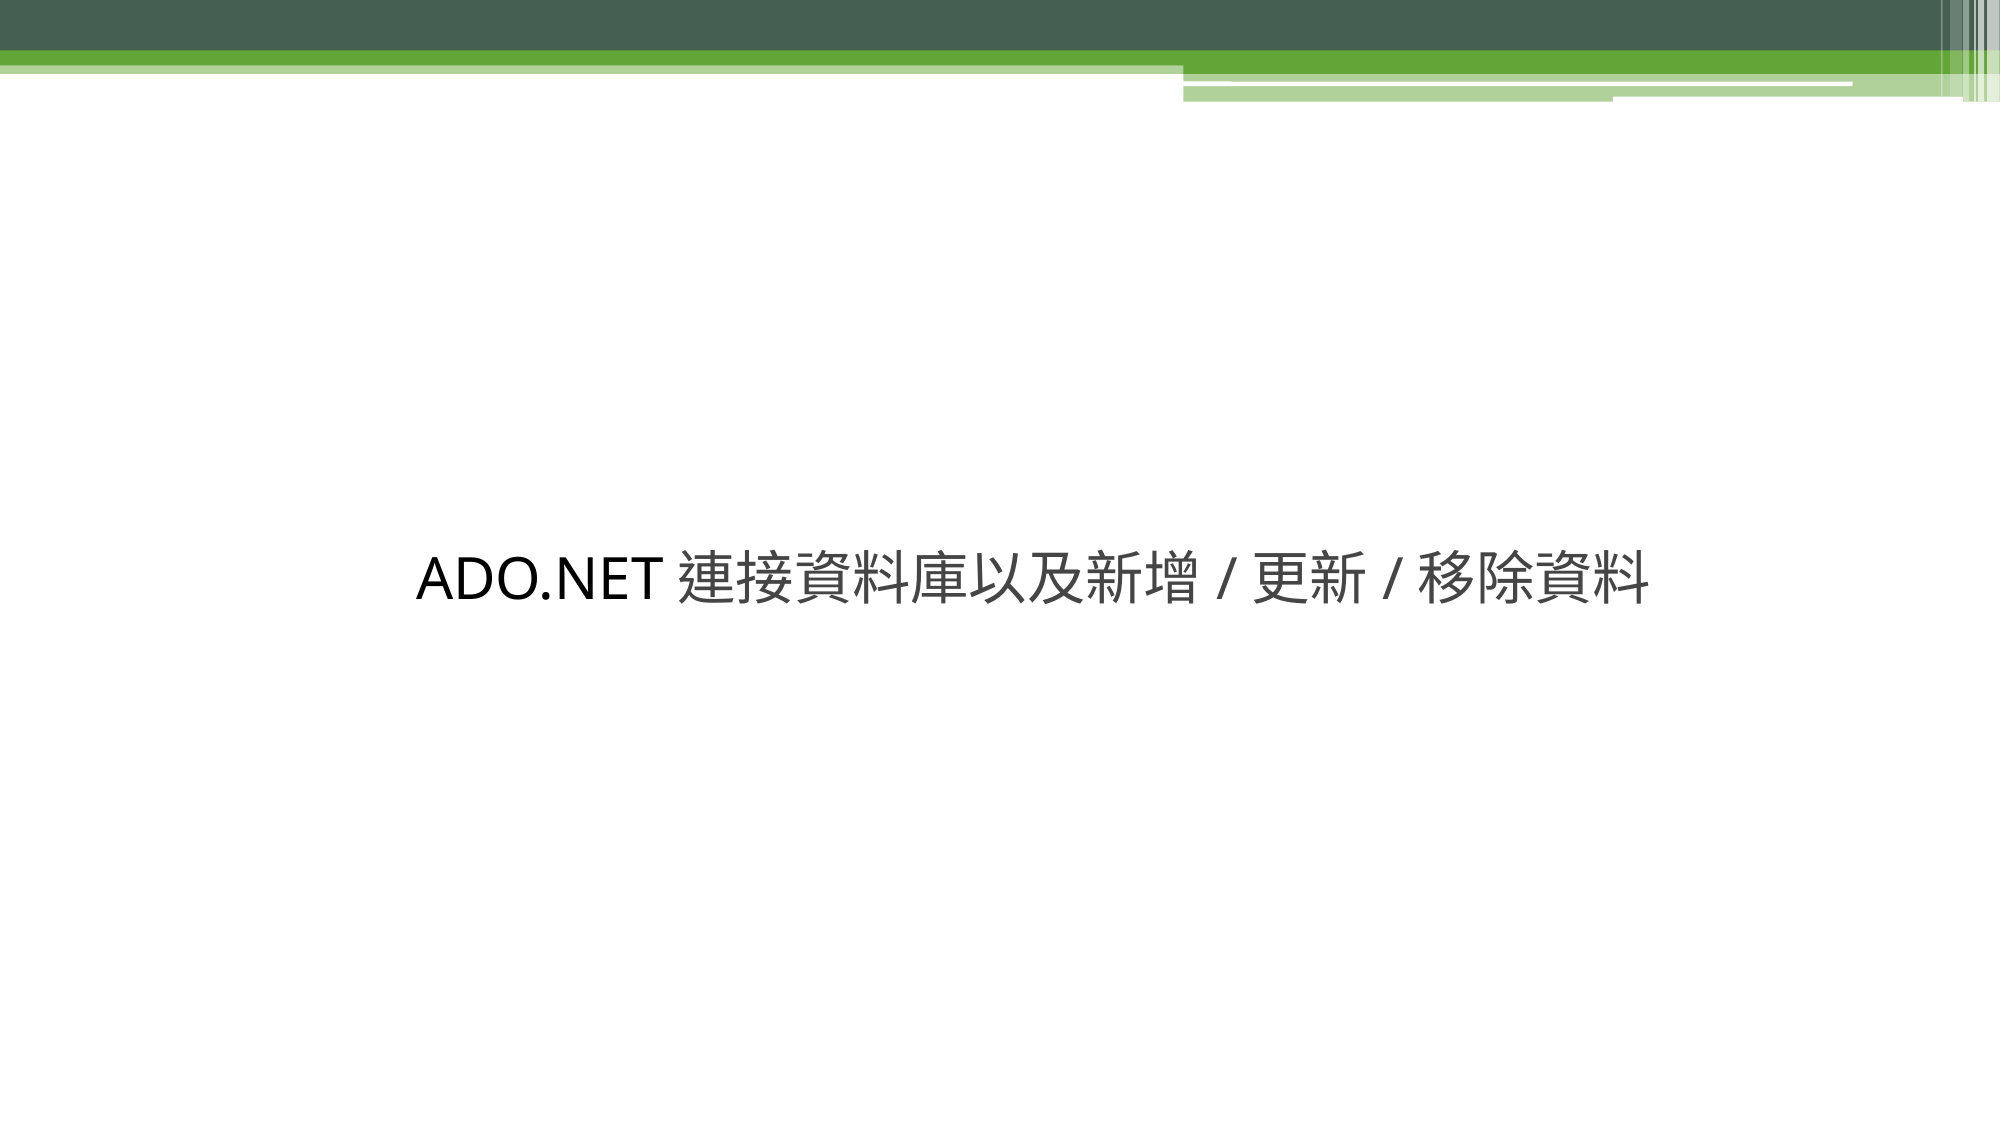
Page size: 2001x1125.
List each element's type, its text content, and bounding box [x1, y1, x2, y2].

text_box ADO.NET連接資料庫以及新增/更新/移除資料 [401, 533, 1666, 619]
